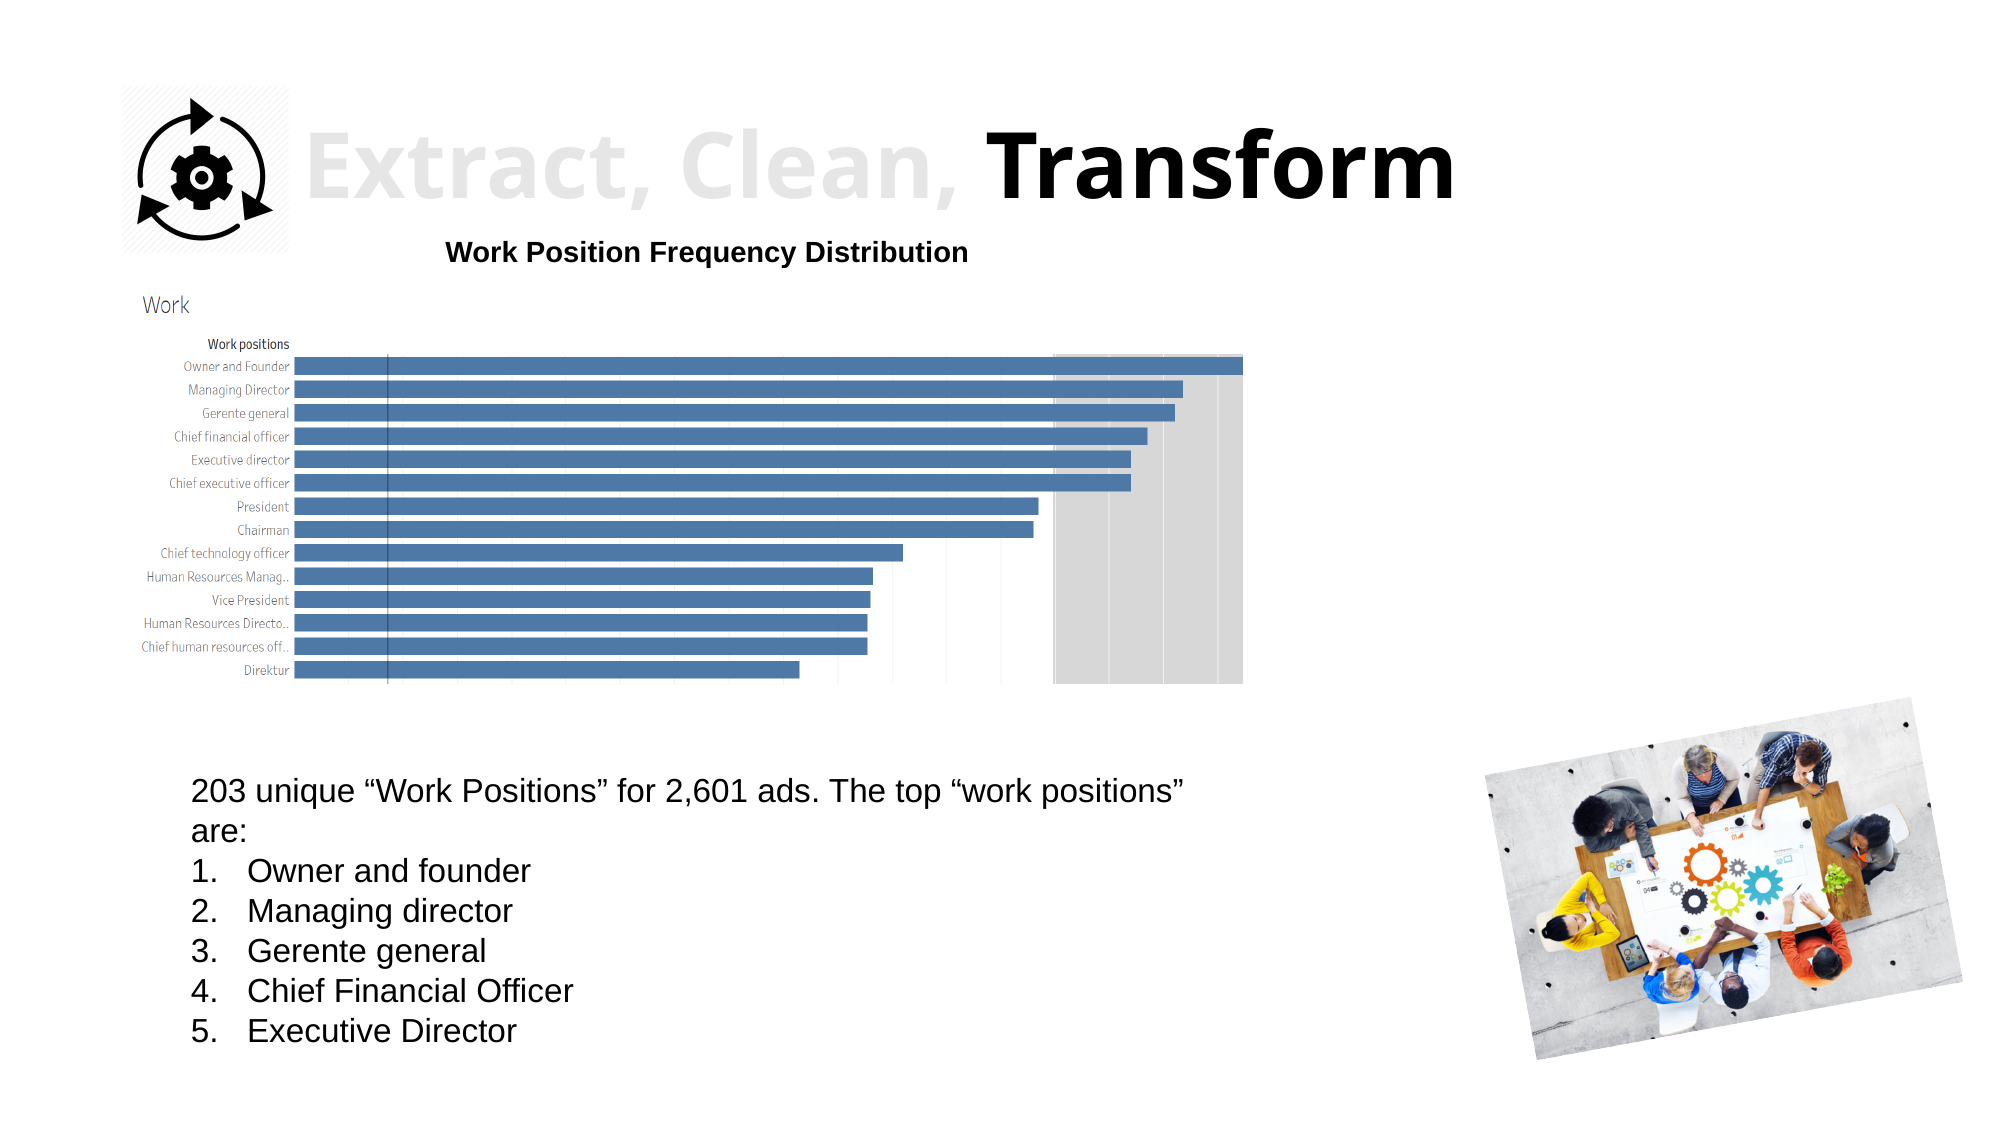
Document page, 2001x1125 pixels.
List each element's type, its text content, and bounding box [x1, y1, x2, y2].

picture [120, 84, 290, 254]
picture [1485, 697, 1962, 1060]
text_box 203 unique “Work Positions” for 2,601 ads. The top “work positions” are: Owner and founder Managing director Gerente general Chief Financial Officer Executive Director [176, 762, 1224, 1057]
picture [137, 277, 1253, 684]
title Extract, Clean, Transform [137, 59, 1863, 278]
text_box Work Position Frequency Distribution [218, 225, 1197, 276]
